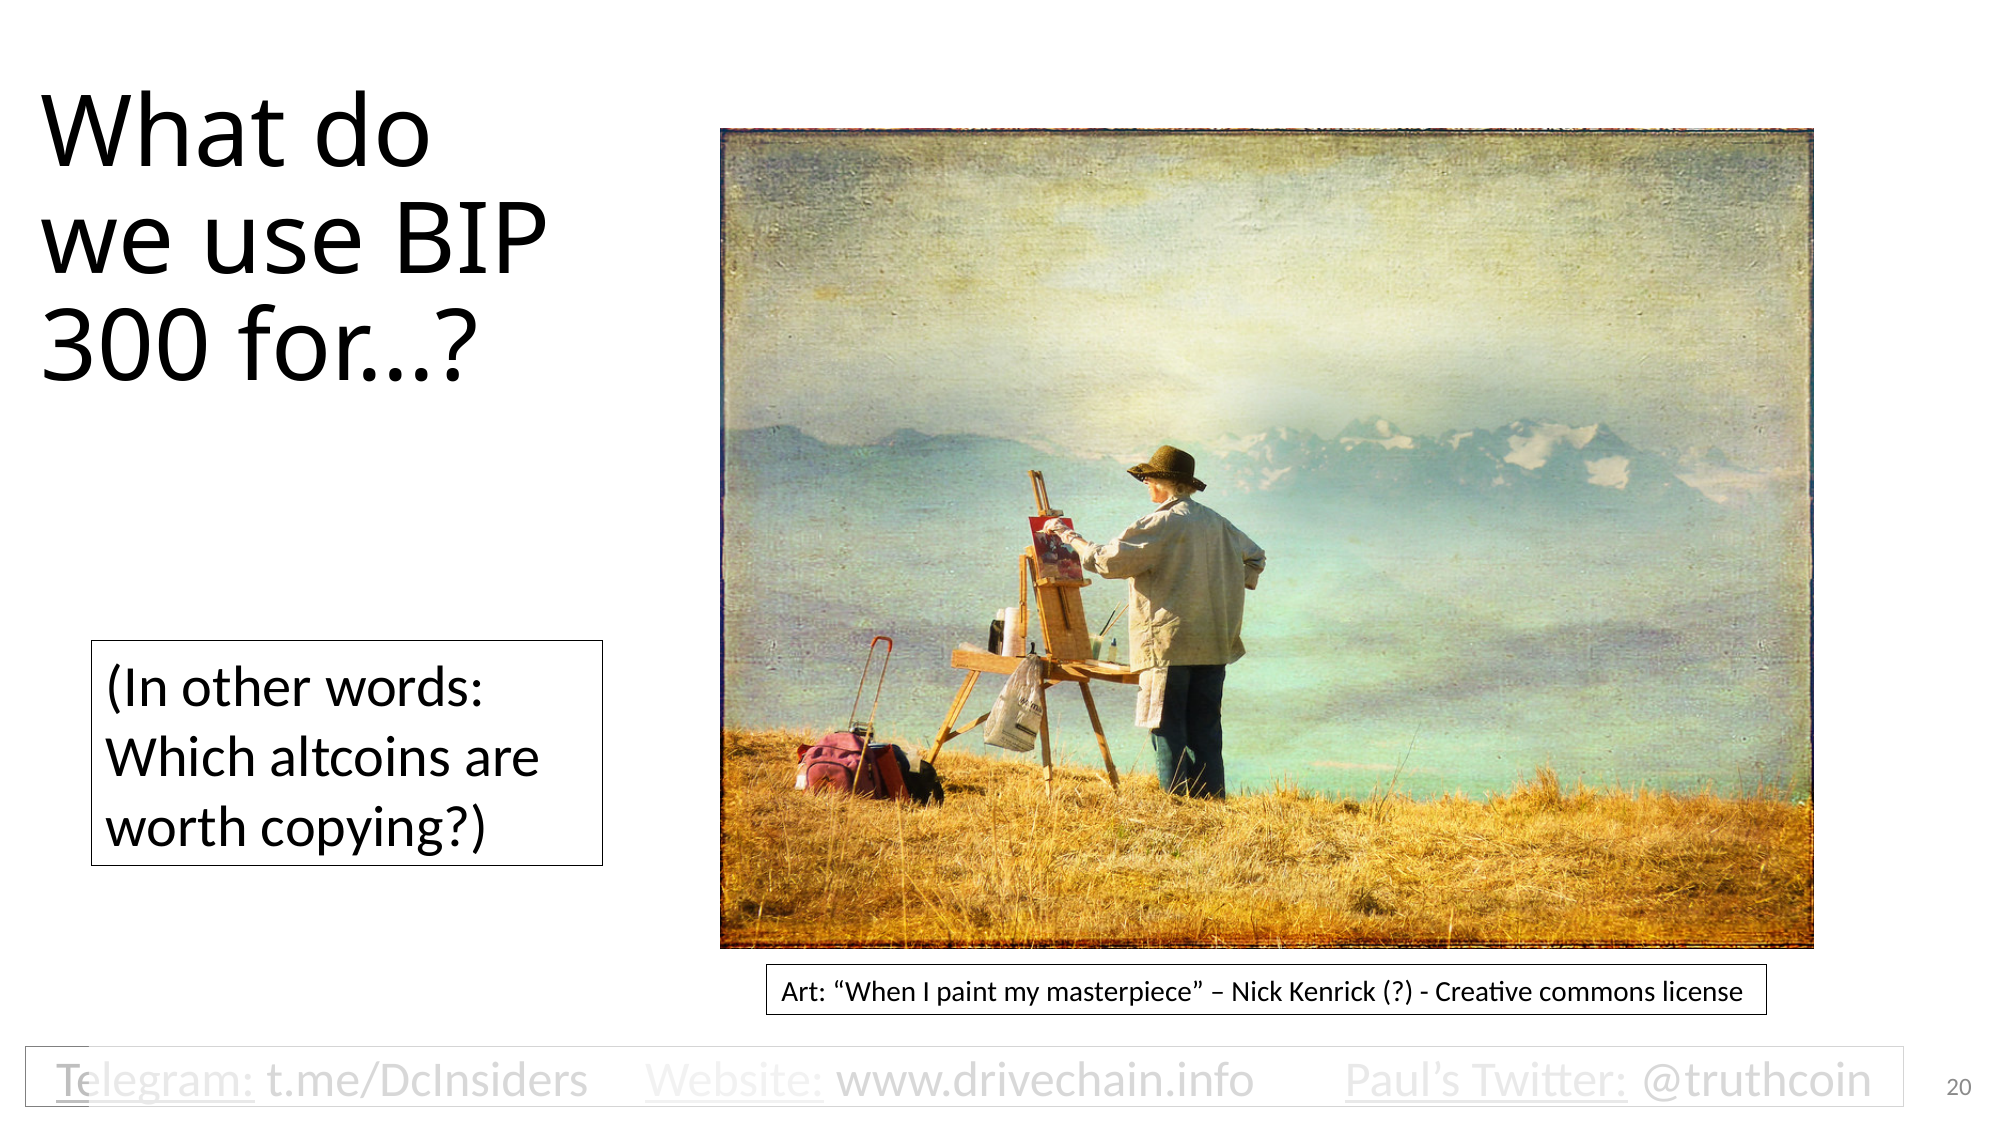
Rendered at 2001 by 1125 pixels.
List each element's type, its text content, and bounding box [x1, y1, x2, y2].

footer Telegram: t.me/DcInsiders Website: www.drivechain.info Paul’s Twitter: @truthcoin [25, 1046, 88, 1107]
text_box Art: “When I paint my masterpiece” – Nick Kenrick (?) - Creative commons license [766, 964, 1767, 1015]
text_box (In other words: Which altcoins are worth copying?) [91, 640, 603, 866]
text_box [88, 1028, 1912, 1117]
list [720, 128, 1814, 949]
title What do we use BIP 300 for…? [25, 36, 566, 446]
slide_number 20 [1915, 1055, 1987, 1116]
